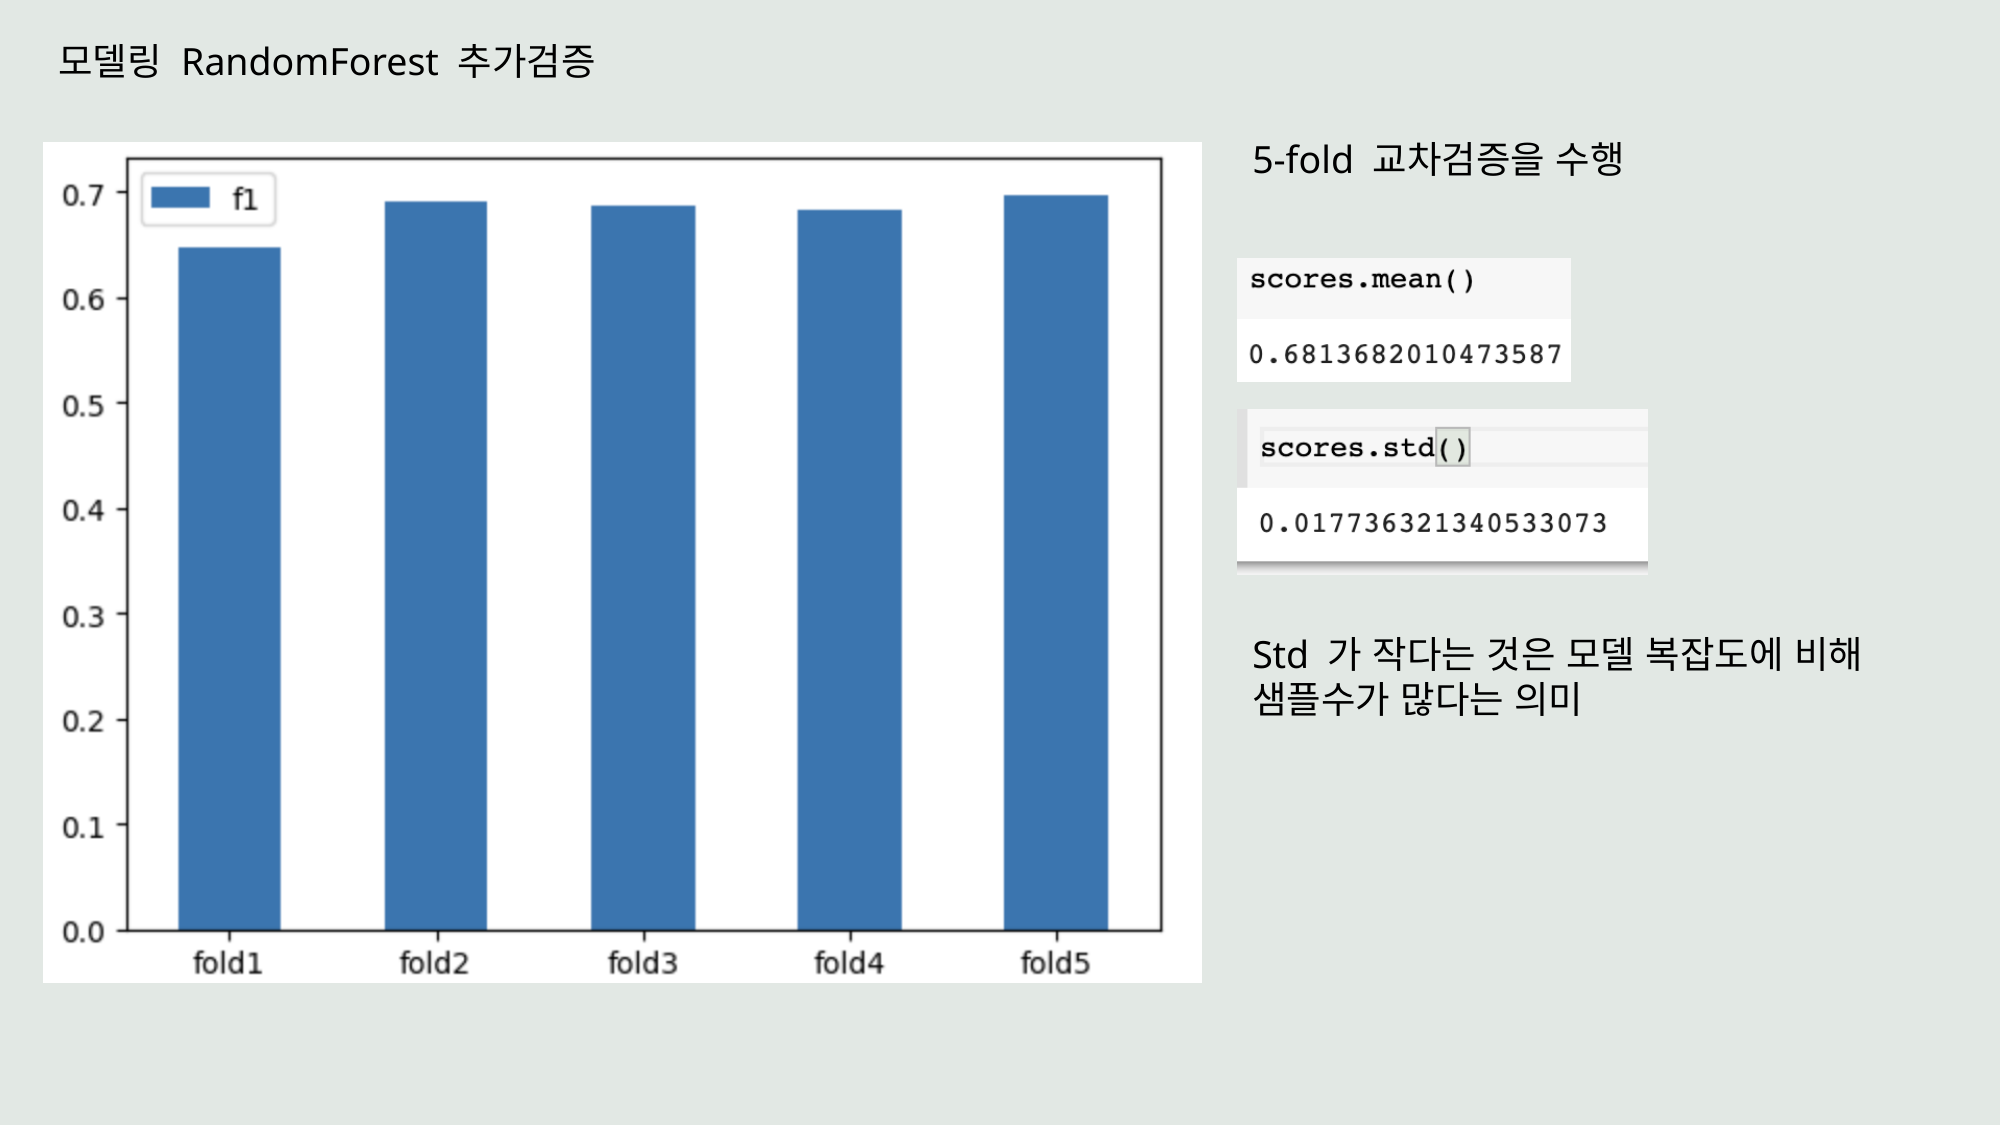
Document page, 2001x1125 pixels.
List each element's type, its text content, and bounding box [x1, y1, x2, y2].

picture [1237, 258, 1571, 382]
picture [1237, 409, 1649, 575]
text_box 5-fold 교차검증을 수행 [1237, 128, 1779, 279]
text_box Std 가 작다는 것은 모델 복잡도에 비해 샘플수가 많다는 의미 [1237, 623, 1881, 729]
picture [43, 142, 1202, 983]
text_box 모델링 RandomForest 추가검증 [43, 30, 760, 91]
